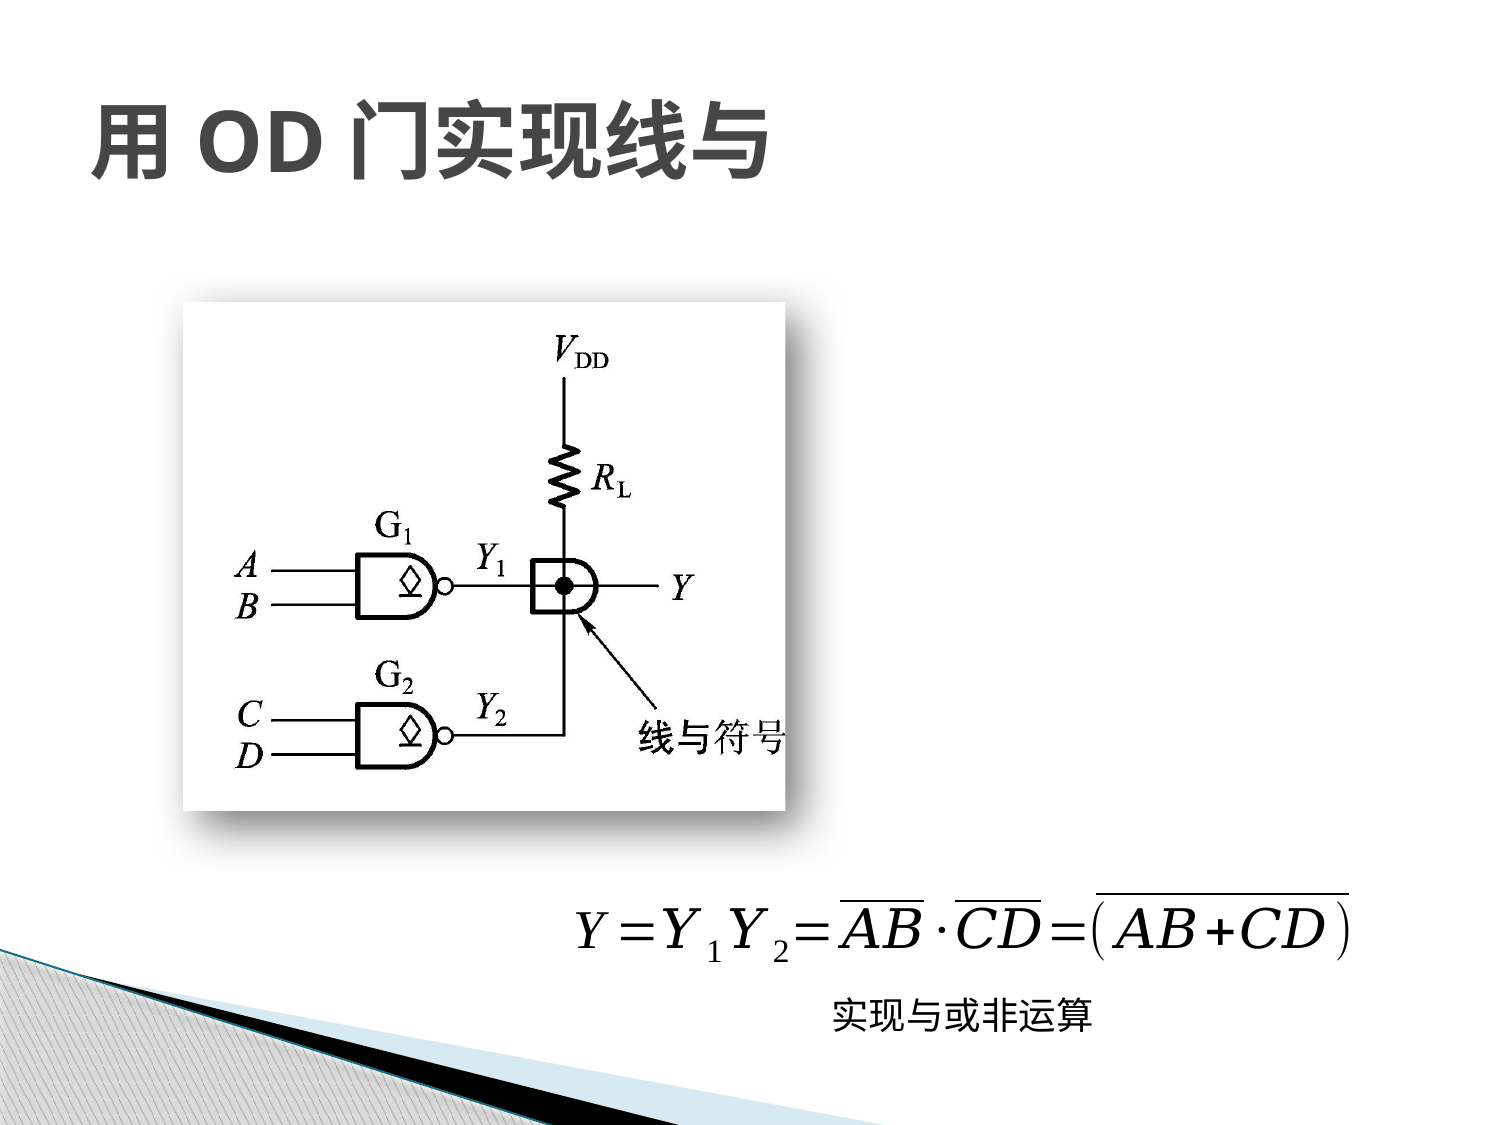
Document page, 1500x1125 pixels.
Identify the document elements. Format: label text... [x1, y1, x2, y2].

text_box 实现与或非运算 [816, 985, 1109, 1045]
title 用OD门实现线与 [75, 45, 1425, 233]
picture [182, 302, 786, 812]
